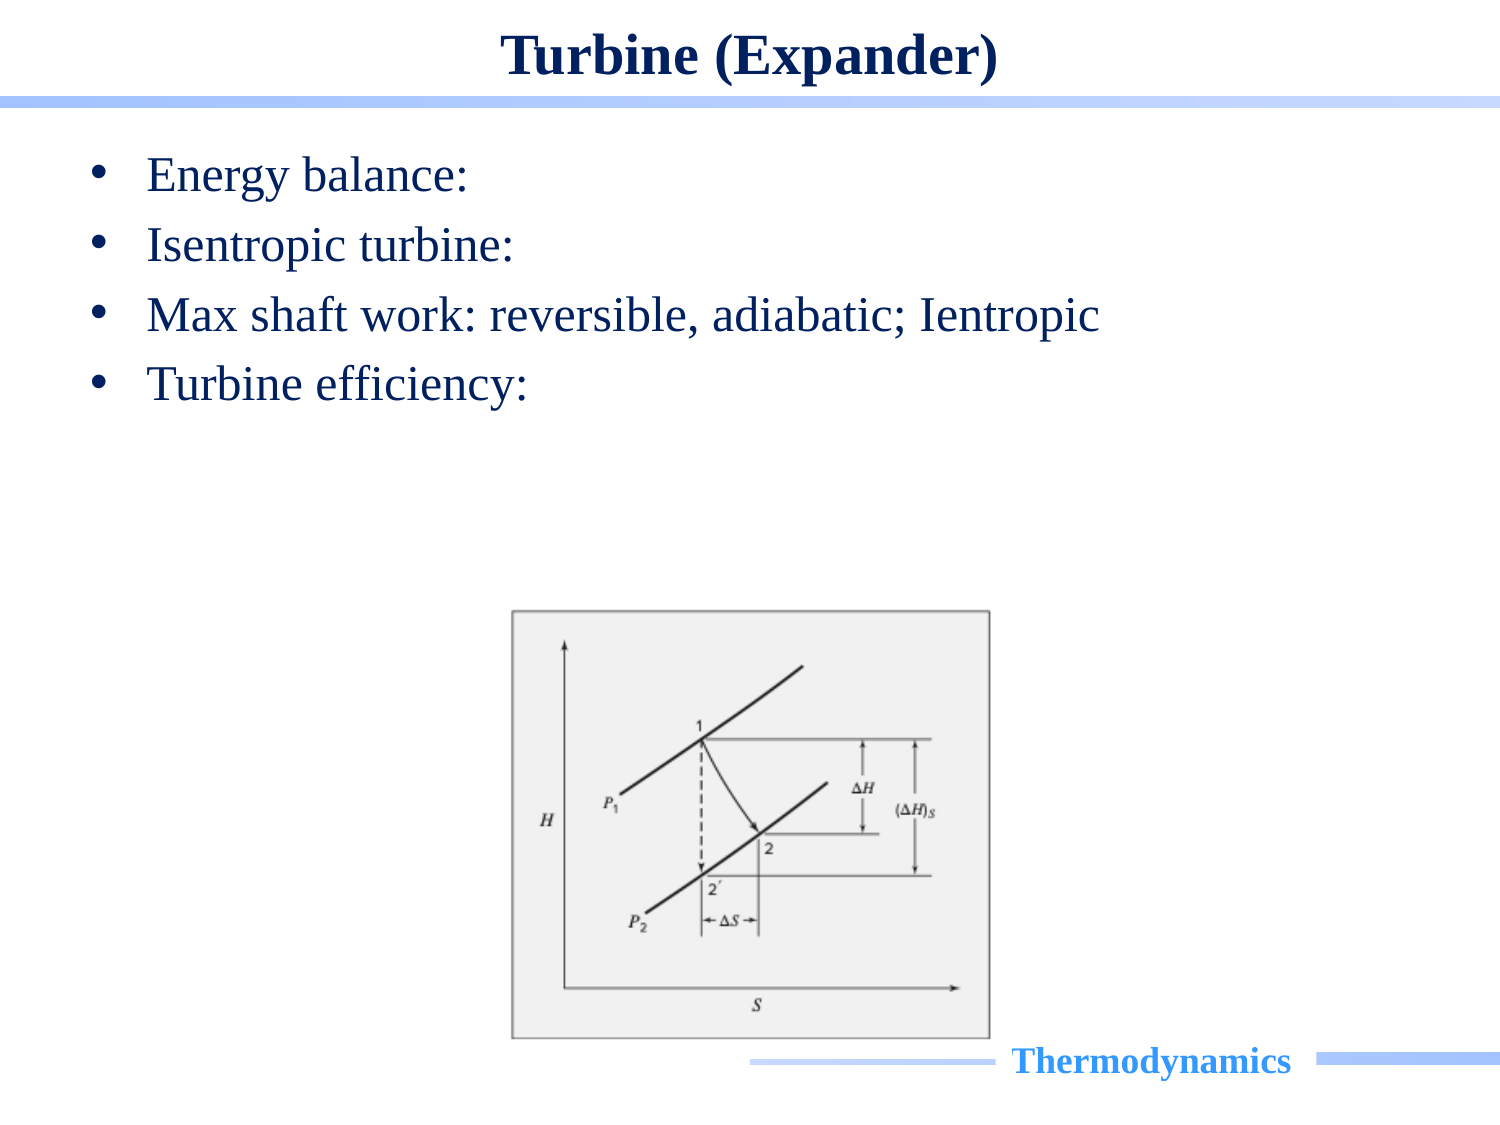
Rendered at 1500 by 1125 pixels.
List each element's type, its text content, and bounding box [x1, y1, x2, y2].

title Turbine (Expander) [228, 25, 1272, 77]
picture [487, 594, 1013, 1059]
